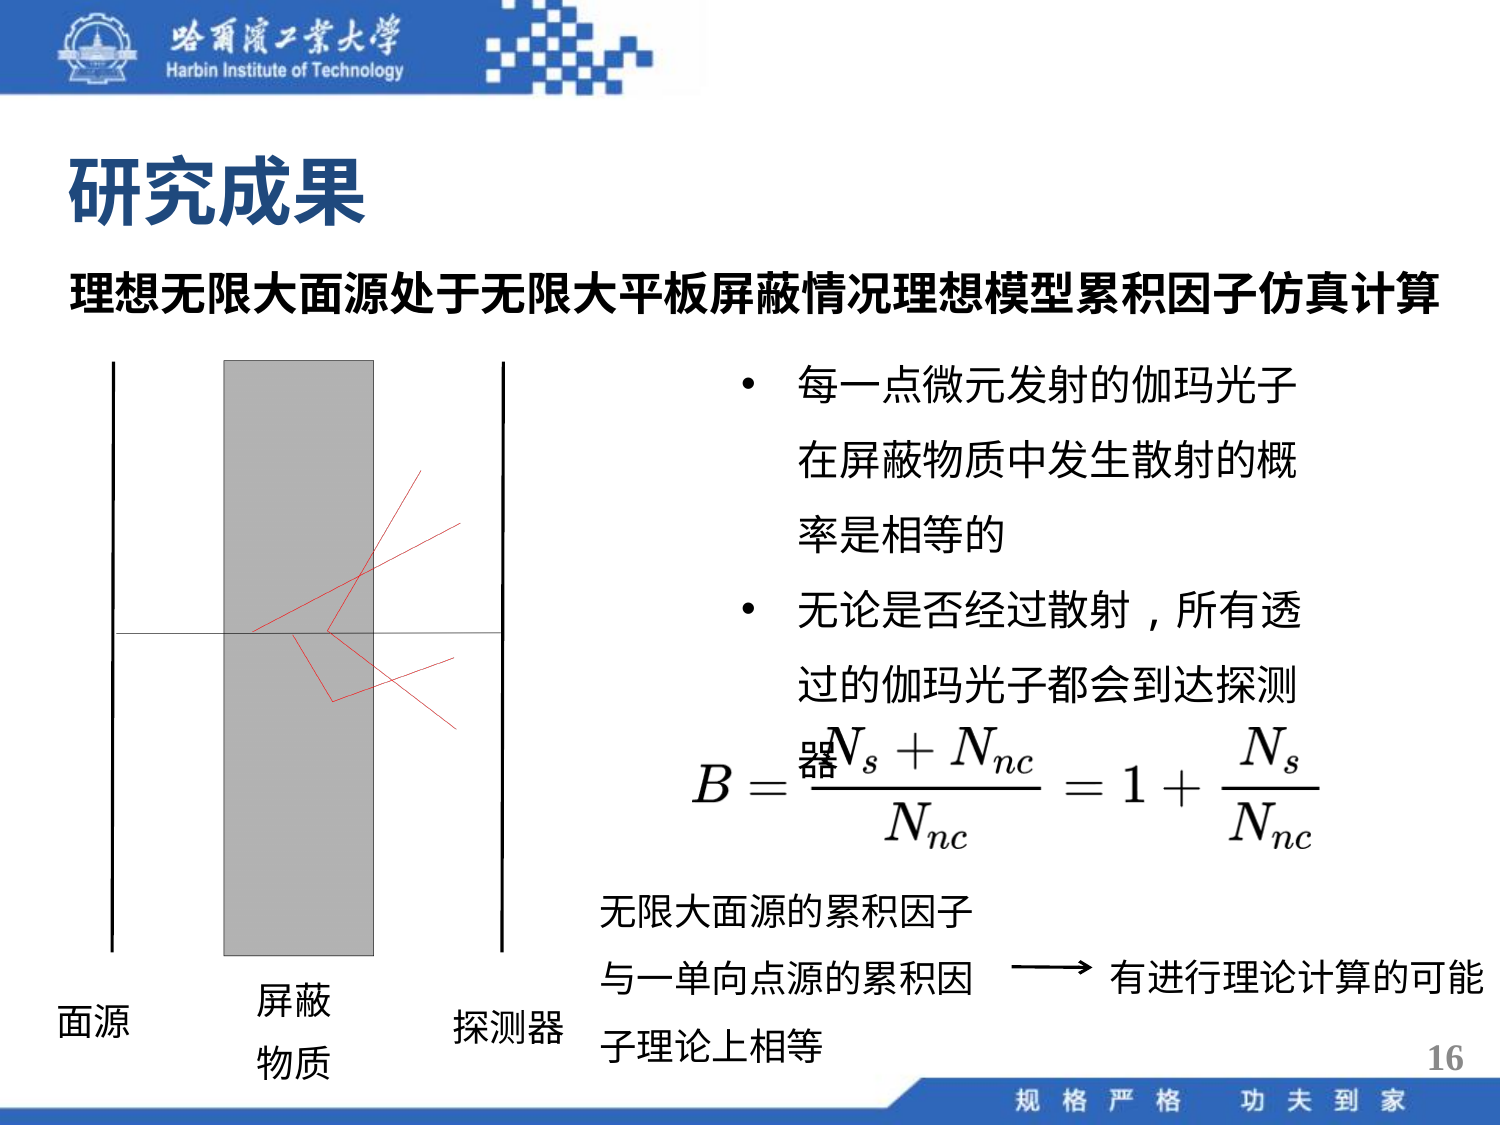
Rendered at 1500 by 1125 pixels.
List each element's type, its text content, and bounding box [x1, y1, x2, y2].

text_box 屏蔽物质 [242, 974, 353, 1093]
picture [0, 0, 1500, 1125]
text_box 每一点微元发射的伽玛光子在屏蔽物质中发生散射的概率是相等的 无论是否经过散射,所有透过的伽玛光子都会到达探测器 [726, 326, 1347, 791]
text_box 面源 [41, 967, 152, 1051]
text_box 探测器 [437, 973, 590, 1057]
slide_number 16 [1128, 1025, 1480, 1086]
text_box 理想无限大面源处于无限大平板屏蔽情况理想模型累积因子仿真计算 [54, 257, 1500, 334]
text_box 无限大面源的累积因子与一单向点源的累积因子理论上相等 [584, 858, 1012, 1076]
text_box 研究成果 [53, 137, 590, 242]
text_box 有进行理论计算的可能 [1092, 928, 1500, 1007]
